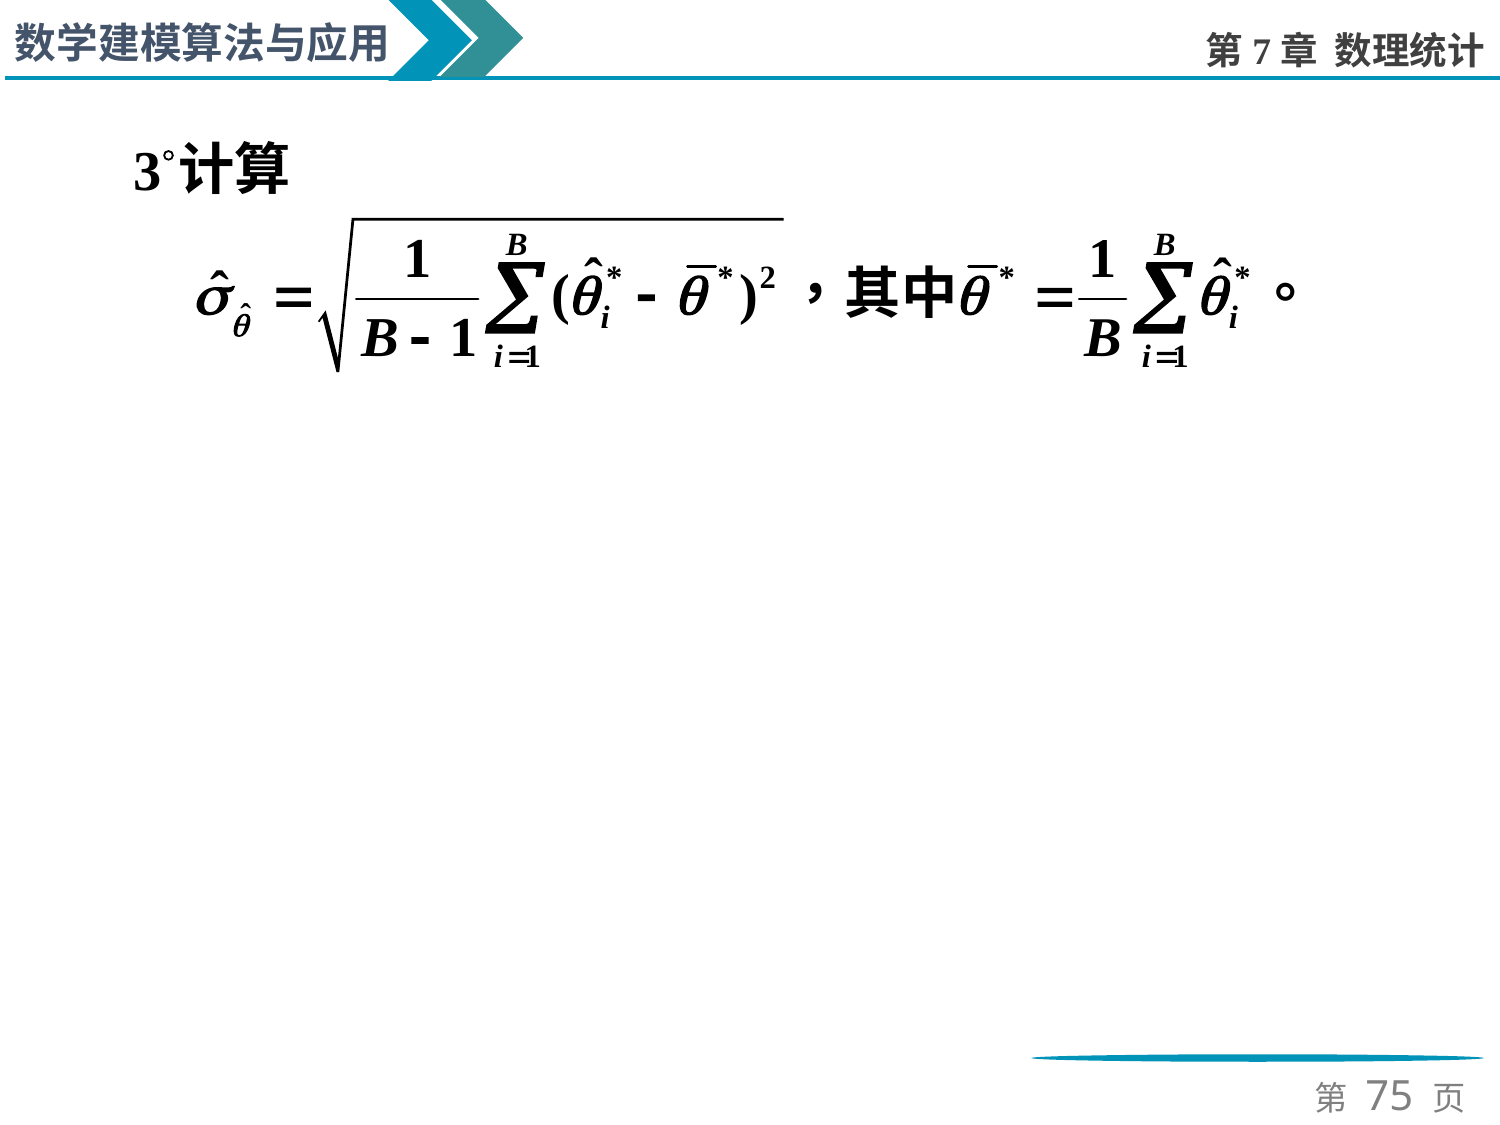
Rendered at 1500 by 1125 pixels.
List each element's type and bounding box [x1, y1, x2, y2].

text_box [87, 131, 1377, 594]
